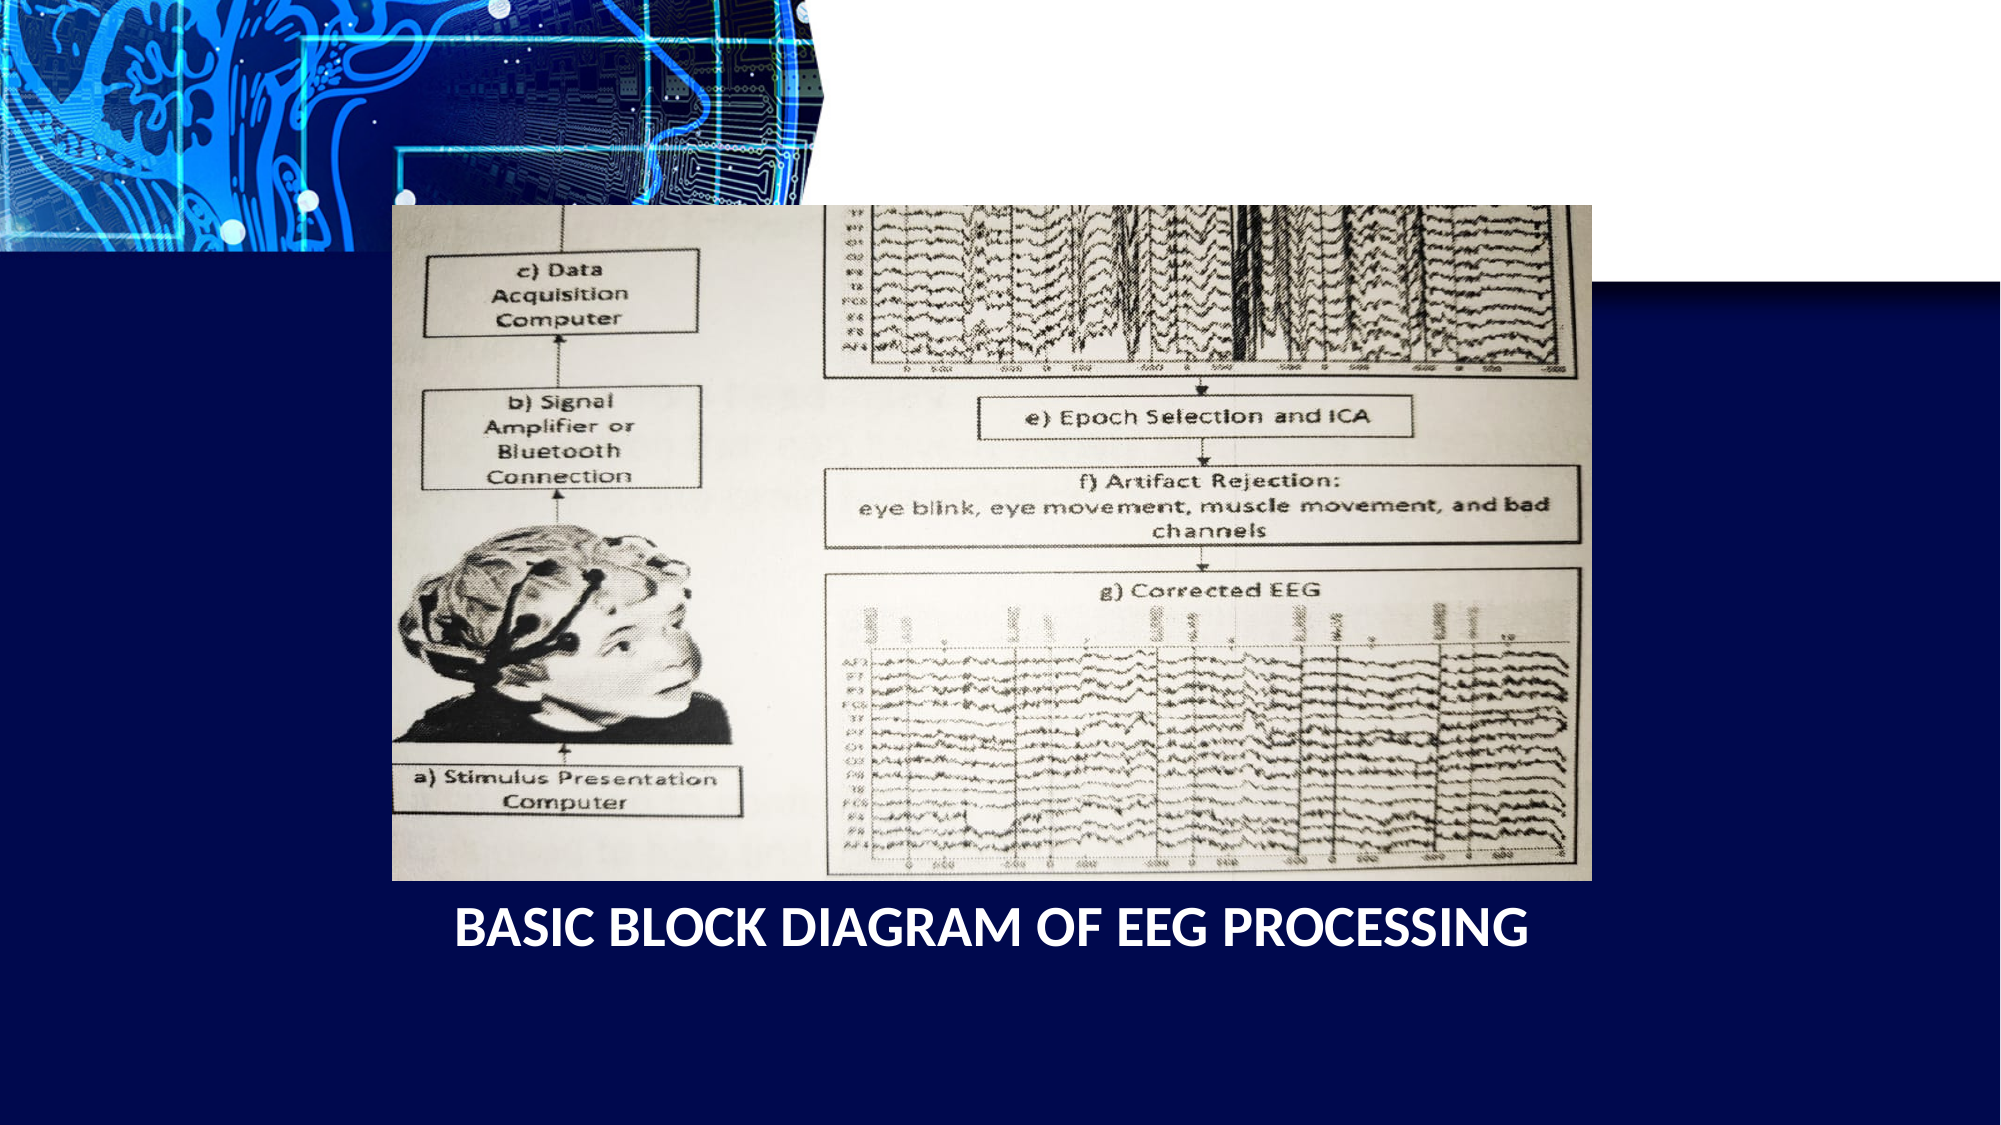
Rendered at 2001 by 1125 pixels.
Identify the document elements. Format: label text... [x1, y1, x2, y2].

list BASIC BLOCK DIAGRAM OF EEG PROCESSING [392, 887, 1592, 1013]
picture [0, 0, 2001, 1125]
